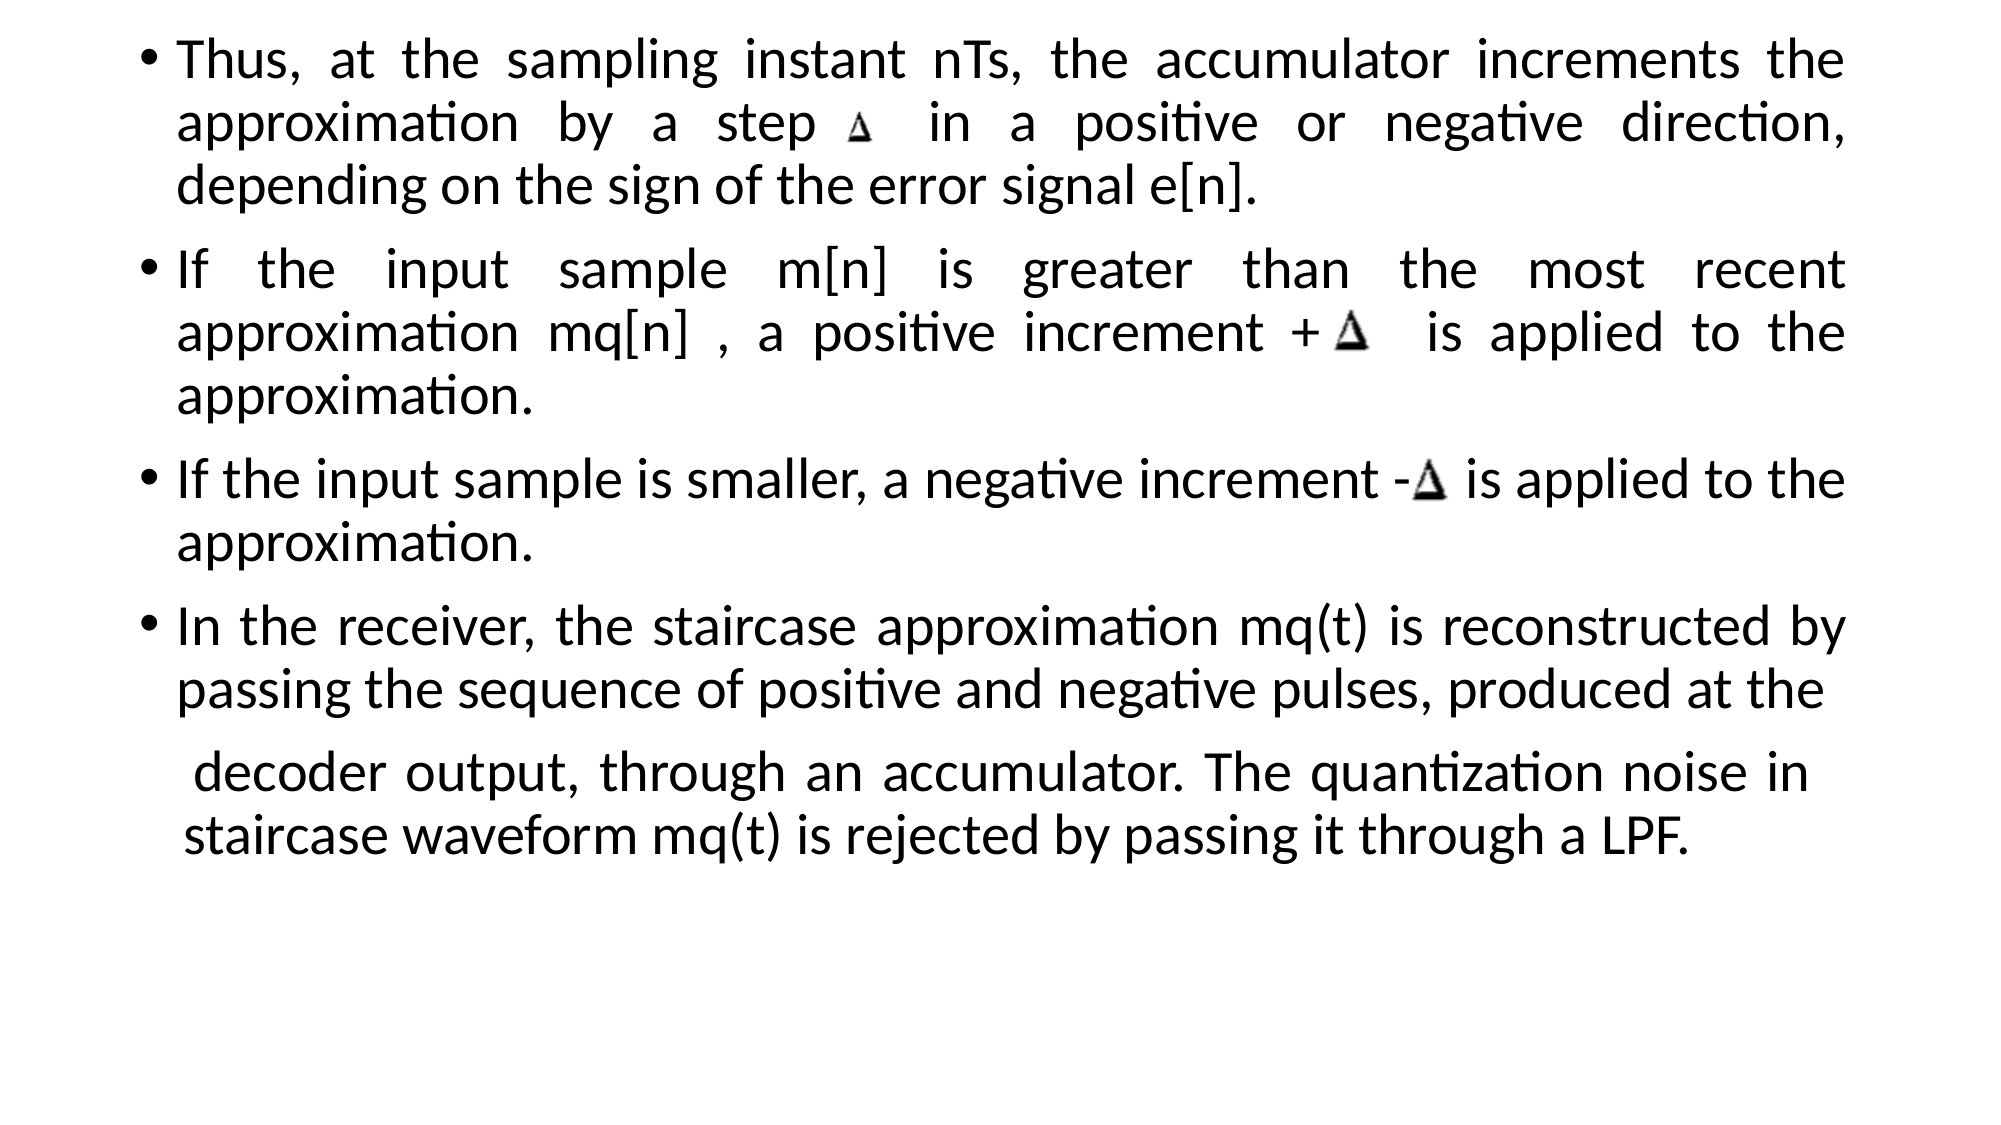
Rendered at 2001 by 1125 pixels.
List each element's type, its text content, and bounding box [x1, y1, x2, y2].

picture [1331, 309, 1375, 356]
list Thus, at the sampling instant nTs, the accumulator increments the approximation by a step in a positive or negative direction, depending on the sign of the error signal e[n]. If the input sample m[n] is greater than the most recent approximation mq[n] , a positive increment + is applied to the approximation. If the input sample is smaller, a negative increment - is applied to the approximation. In the receiver, the staircase approximation mq(t) is reconstructed by passing the sequence of positive and negative pulses, produced at the decoder output, through an accumulator. The quantization noise in staircase waveform mq(t) is rejected by passing it through a LPF. [124, 21, 1863, 1014]
picture [1409, 458, 1453, 506]
picture [844, 111, 876, 146]
